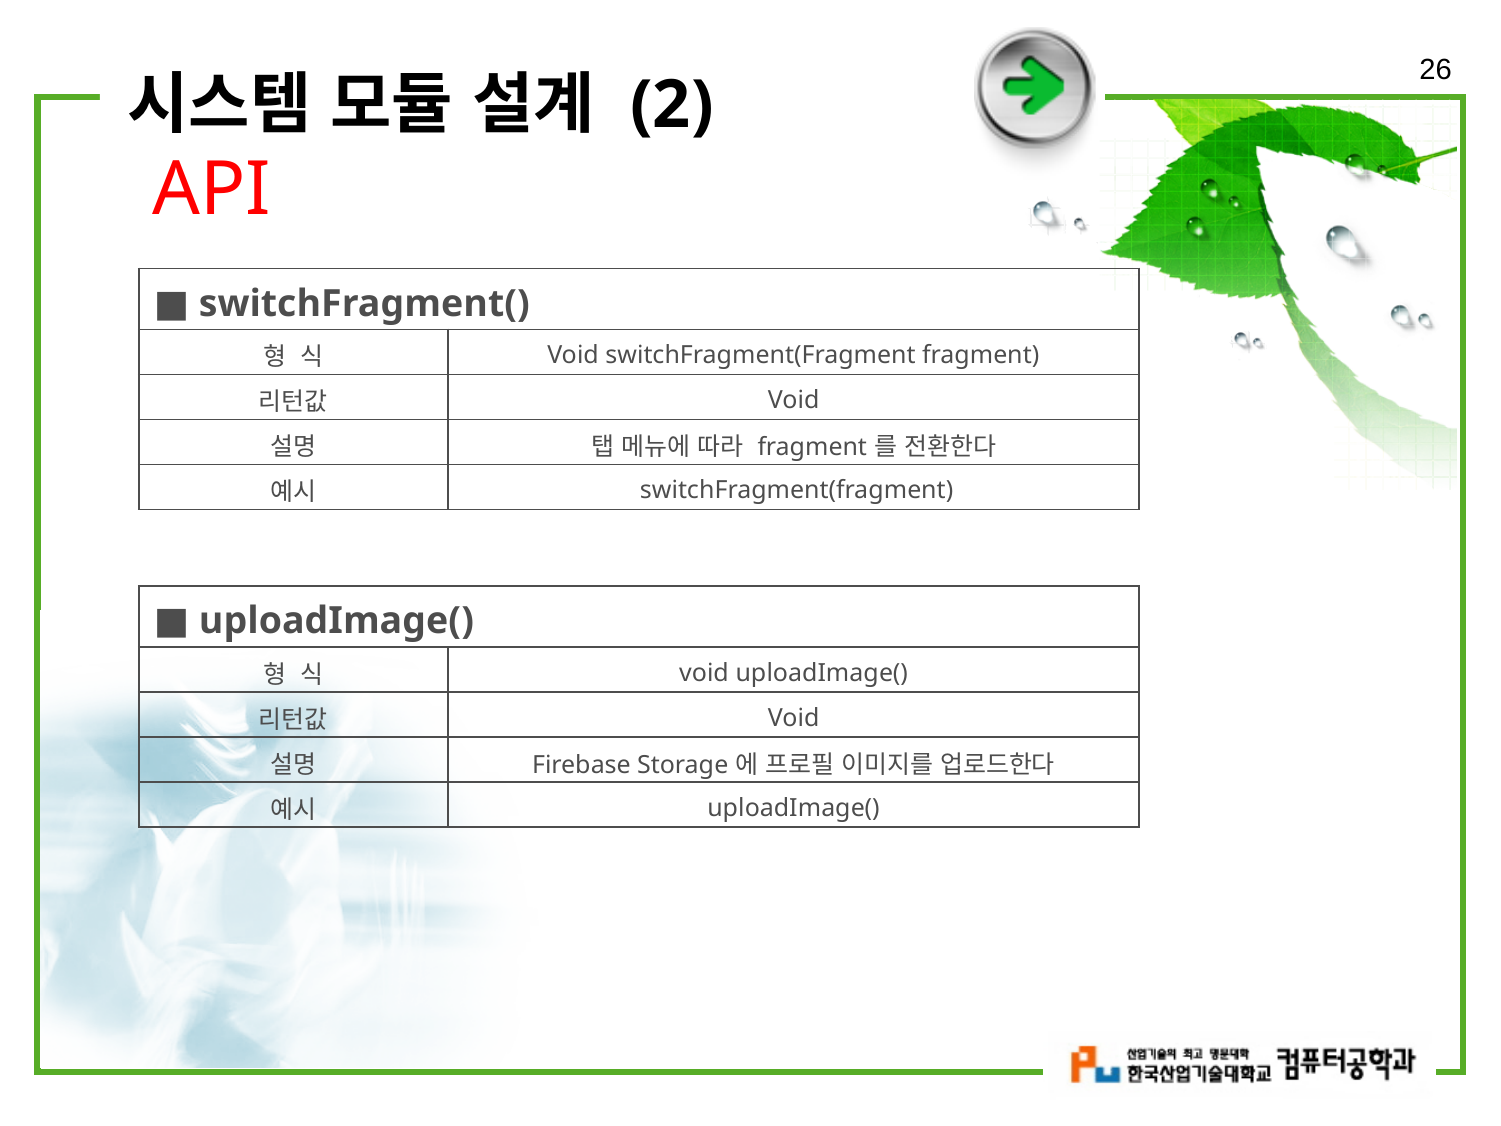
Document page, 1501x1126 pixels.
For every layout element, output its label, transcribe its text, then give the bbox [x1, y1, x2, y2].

table_header ■ switchFragment() [140, 269, 1138, 329]
picture [1043, 1031, 1436, 1100]
table_cell Firebase Storage에 프로필 이미지를 업로드한다 [449, 738, 1138, 781]
table_cell 예시 [140, 465, 447, 509]
title 시스템 모듈 설계 (2) [112, 54, 876, 147]
table_cell 형 식 [140, 648, 447, 691]
table_cell switchFragment(fragment) [449, 465, 1138, 509]
table_cell 리턴값 [140, 693, 447, 736]
table_cell void uploadImage() [449, 648, 1138, 691]
table_cell 리턴값 [140, 375, 447, 419]
table_cell 탭 메뉴에 따라 fragment를 전환한다 [449, 420, 1138, 464]
table_cell 설명 [140, 420, 447, 464]
table_cell Void [449, 375, 1138, 419]
picture [974, 27, 1457, 518]
picture [40, 610, 554, 1068]
slide_number 26 [1116, 42, 1467, 83]
table_cell 예시 [140, 783, 447, 826]
table_cell 형 식 [140, 330, 447, 374]
text_box API [137, 132, 575, 237]
table_cell 설명 [140, 738, 447, 781]
table_cell uploadImage() [449, 783, 1138, 826]
table_cell Void [449, 693, 1138, 736]
table_cell Void switchFragment(Fragment fragment) [449, 330, 1138, 374]
table_header ■ uploadImage() [140, 587, 1138, 646]
